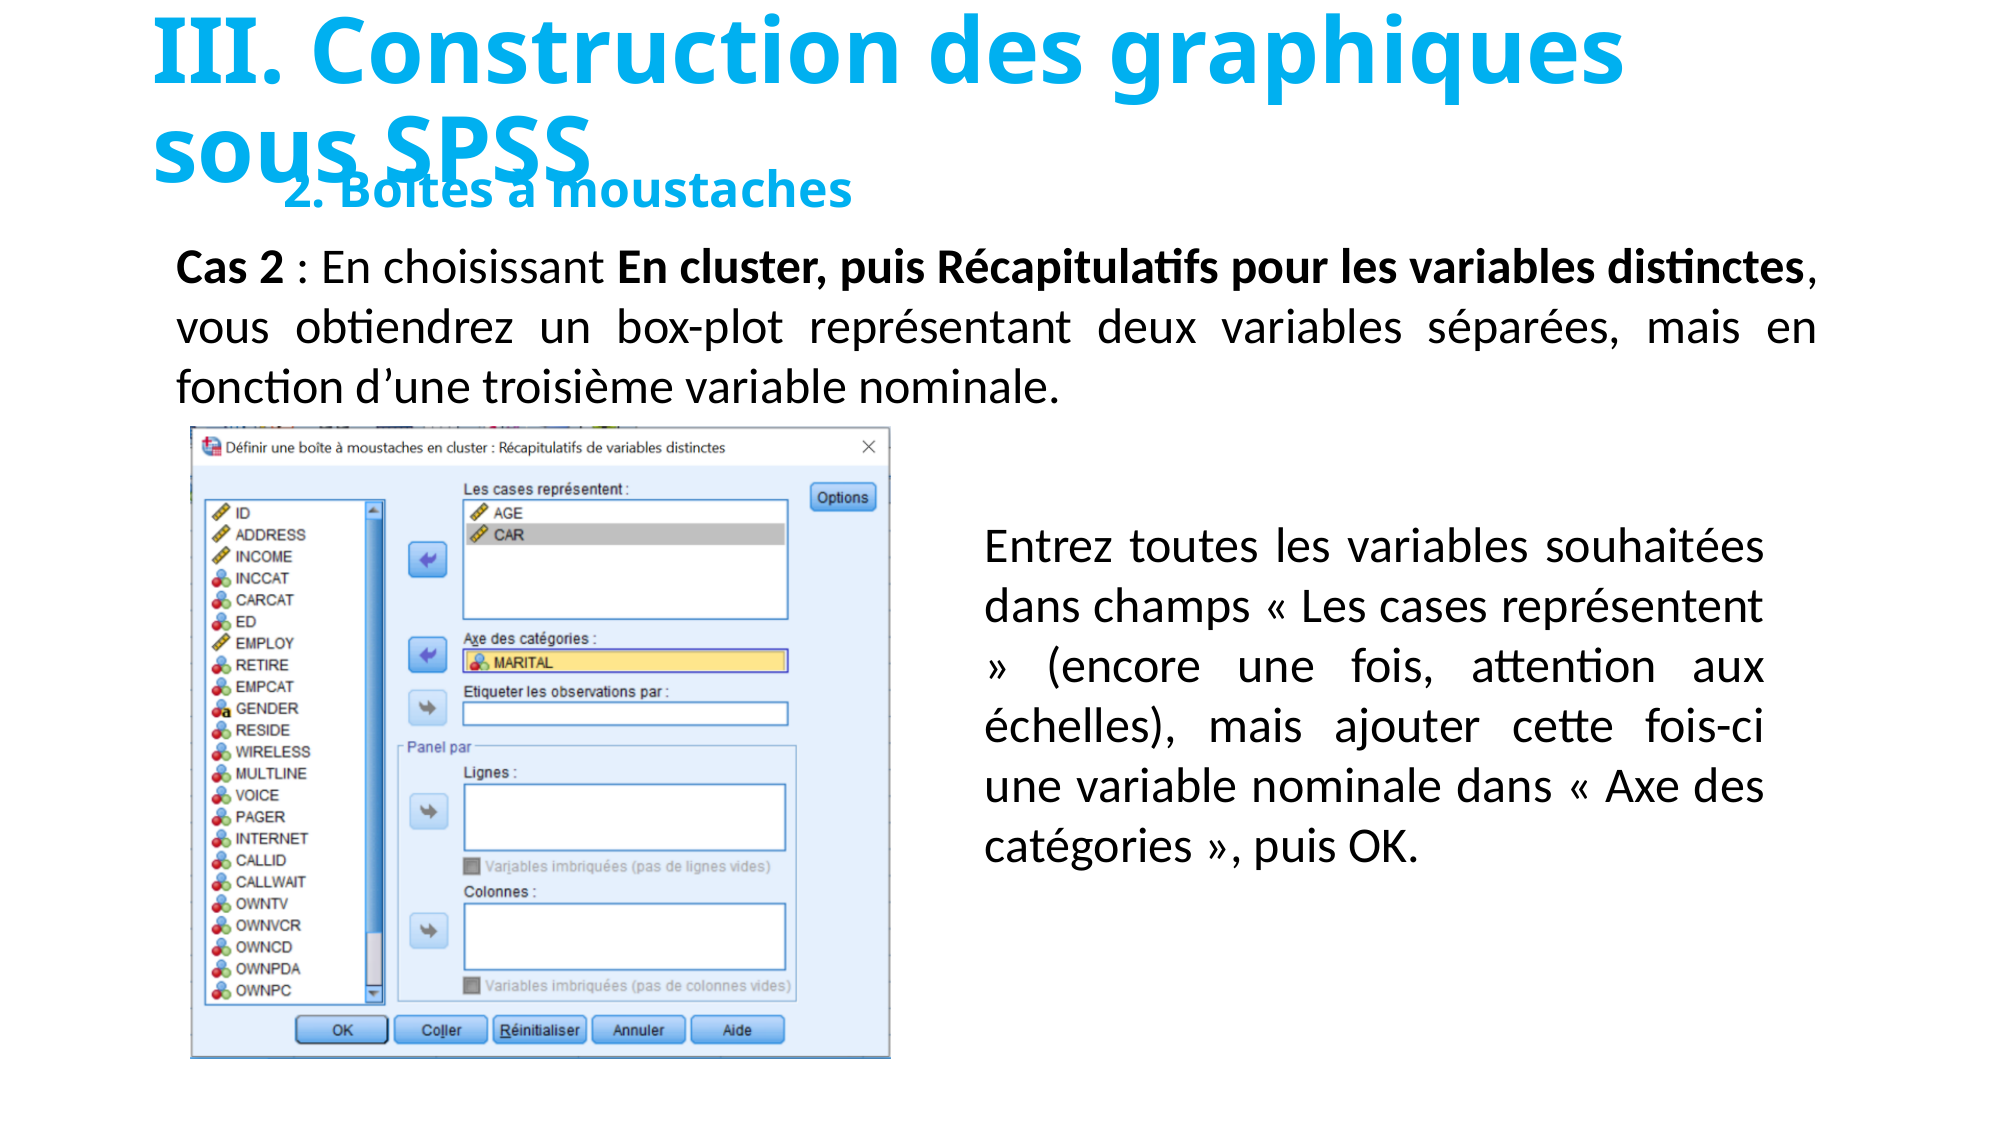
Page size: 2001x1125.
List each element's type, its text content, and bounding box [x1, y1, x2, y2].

text_box Entrez toutes les variables souhaitées dans champs « Les cases représentent » (encore une fois, attention aux échelles), mais ajouter cette fois-ci une variable nominale dans « Axe des catégories », puis OK. [970, 504, 1780, 880]
text_box 2. Boîtes à moustaches [268, 150, 1269, 226]
text_box Cas 2 : En choisissant En cluster, puis Récapitulatifs pour les variables distinctes, vous obtiendrez un box-plot représentant deux variables séparées, mais en fonction d’une troisième variable nominale. [161, 226, 1834, 421]
title III. Construction des graphiques sous SPSS [137, 39, 1863, 167]
picture [188, 423, 892, 1059]
